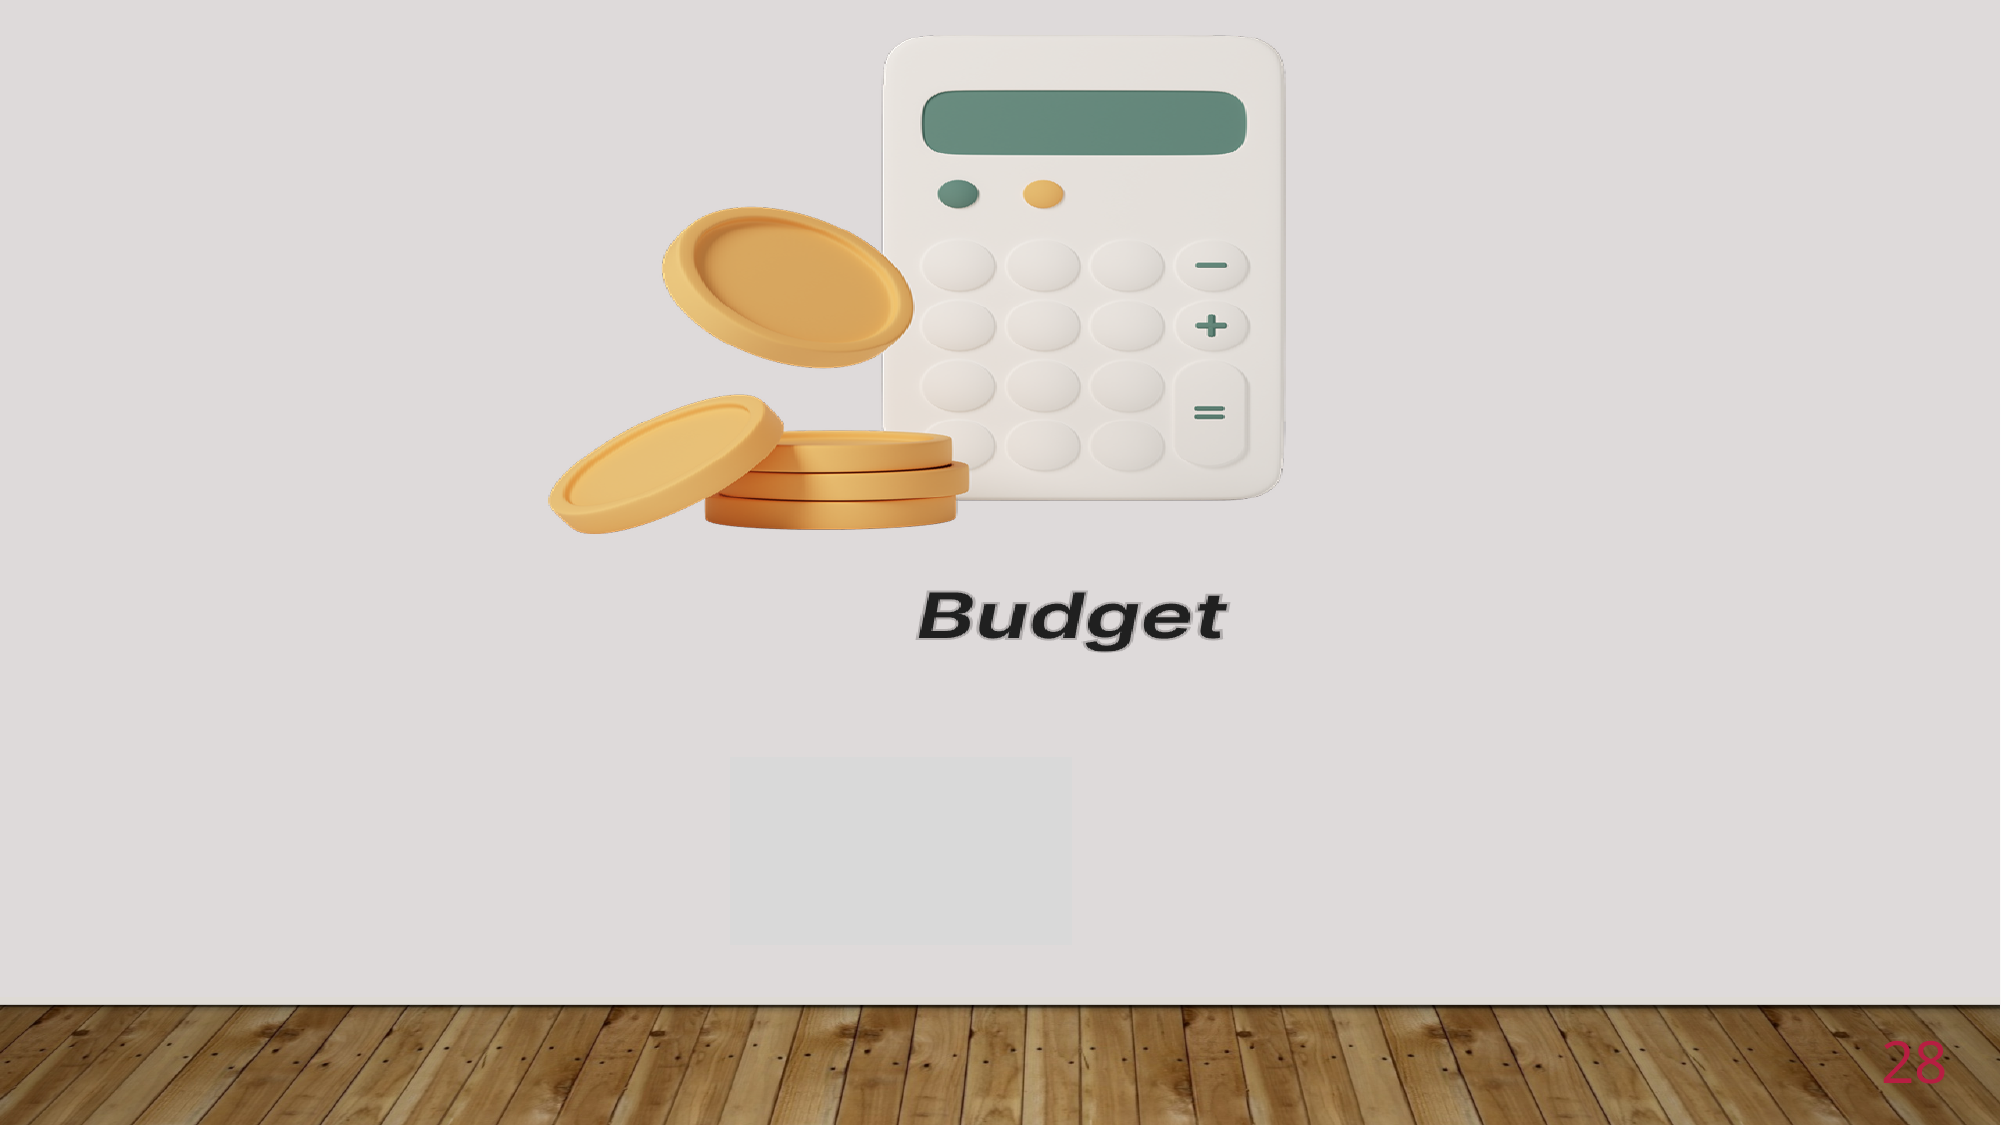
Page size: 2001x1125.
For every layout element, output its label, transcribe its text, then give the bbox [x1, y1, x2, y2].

picture [0, 0, 2000, 997]
slide_number 28 [1847, 1018, 1981, 1101]
picture [0, 1005, 2000, 1125]
